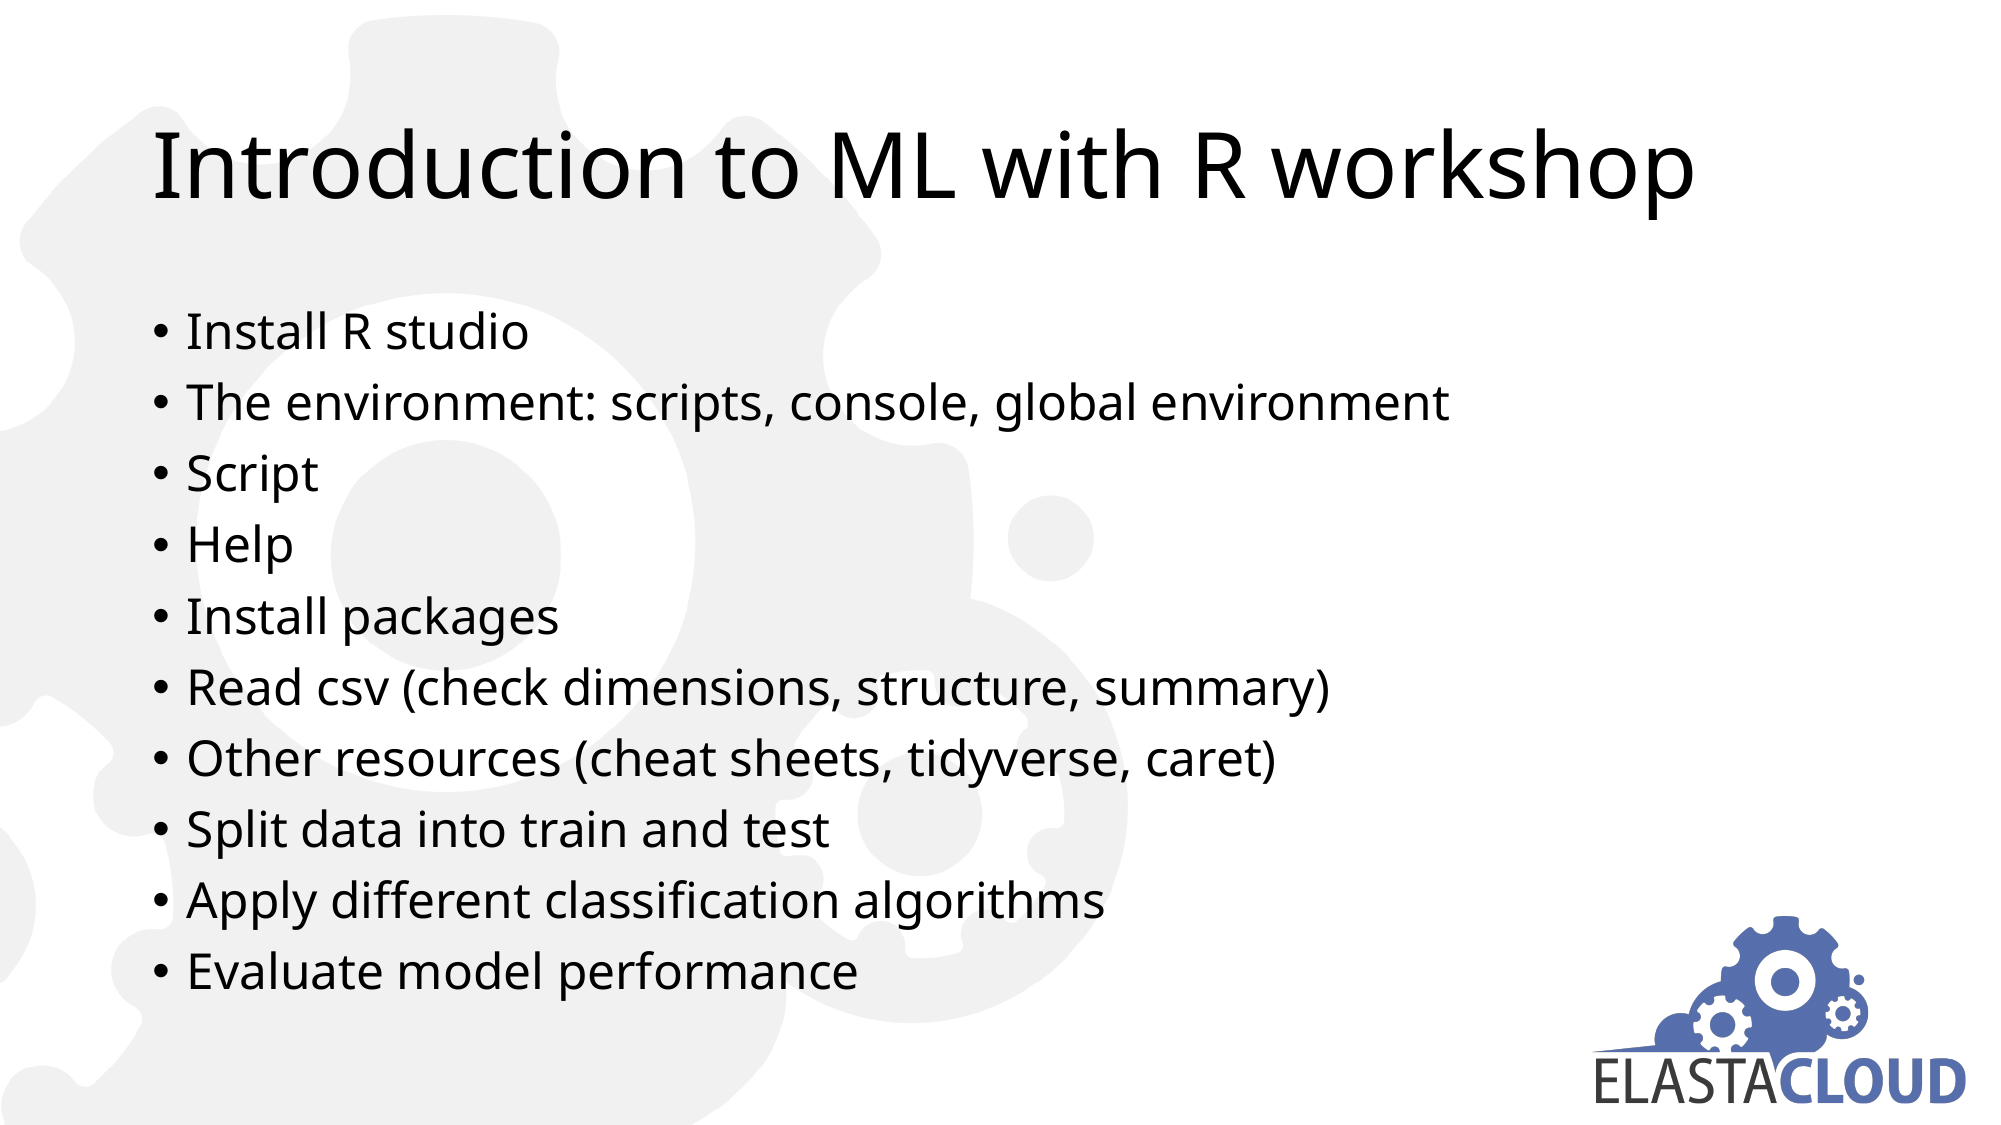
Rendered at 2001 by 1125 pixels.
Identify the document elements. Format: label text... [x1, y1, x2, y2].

title Introduction to ML with R workshop [137, 59, 1863, 278]
picture [1582, 910, 1975, 1117]
list Install R studio The environment: scripts, console, global environment Script Help Install packages Read csv (check dimensions, structure, summary) Other resources (cheat sheets, tidyverse, caret) Split data into train and test Apply different classification algorithms Evaluate model performance [137, 299, 1863, 1014]
